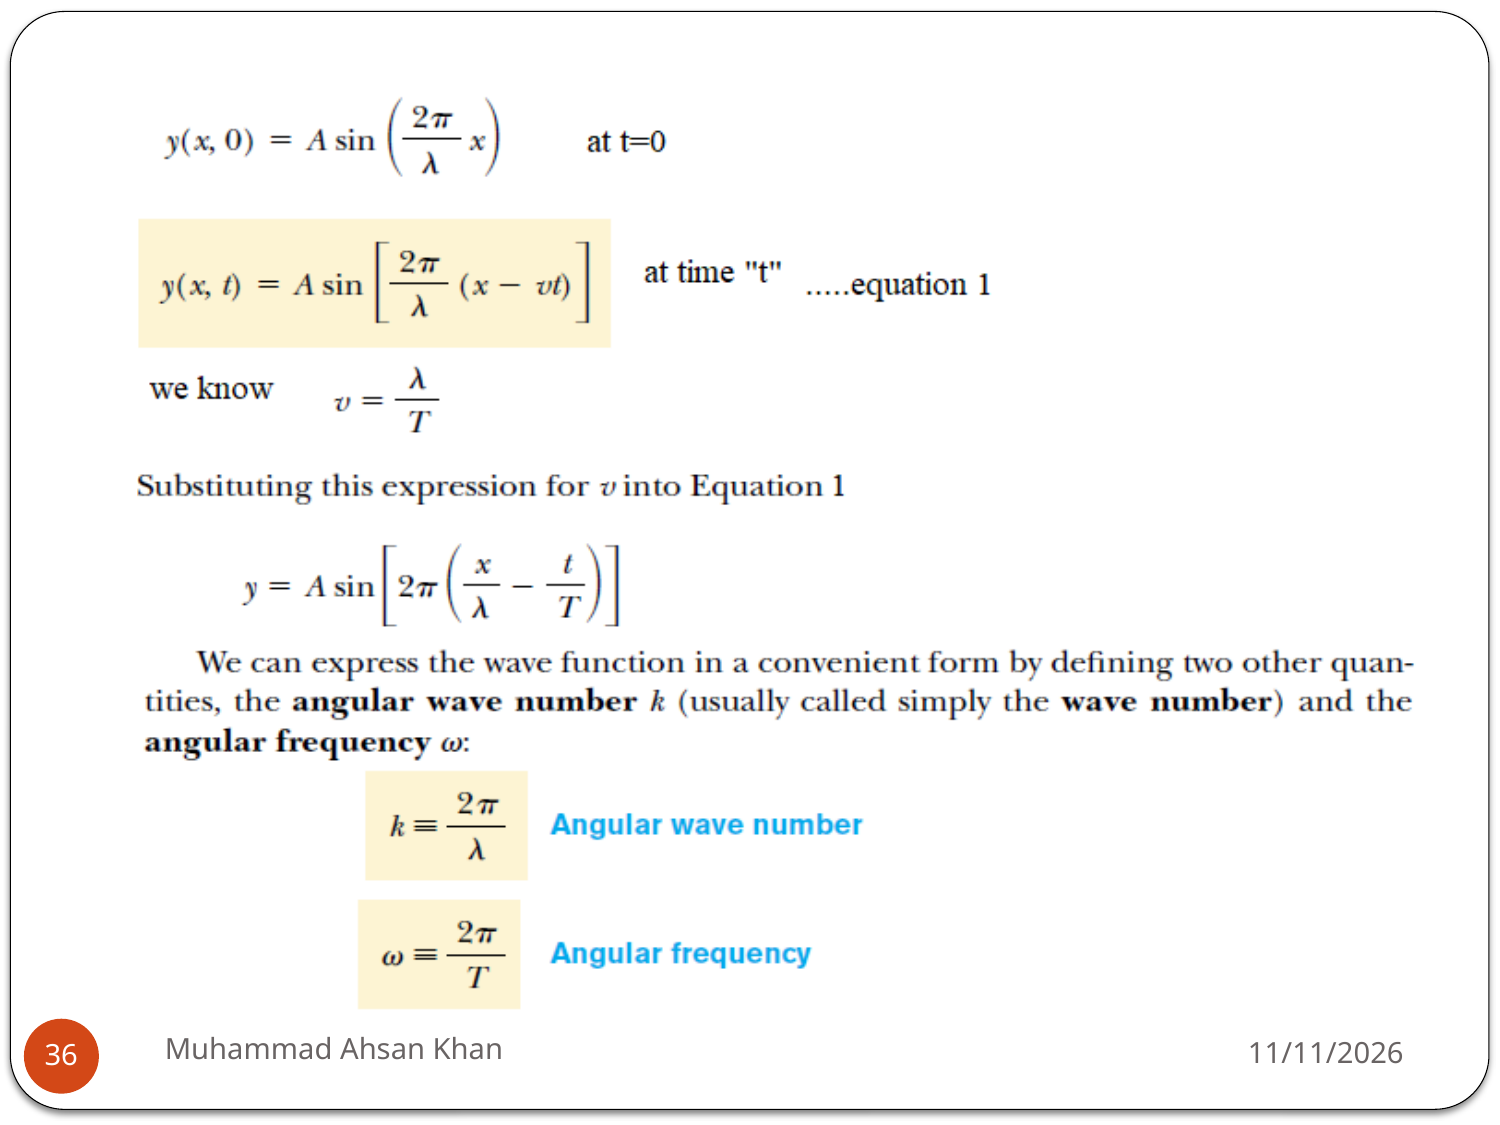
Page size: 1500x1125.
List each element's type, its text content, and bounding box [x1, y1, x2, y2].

footer Muhammad Ahsan Khan [150, 1020, 800, 1088]
slide_number 36 [23, 1018, 99, 1094]
picture [137, 87, 1426, 1013]
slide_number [1012, 1020, 1419, 1094]
